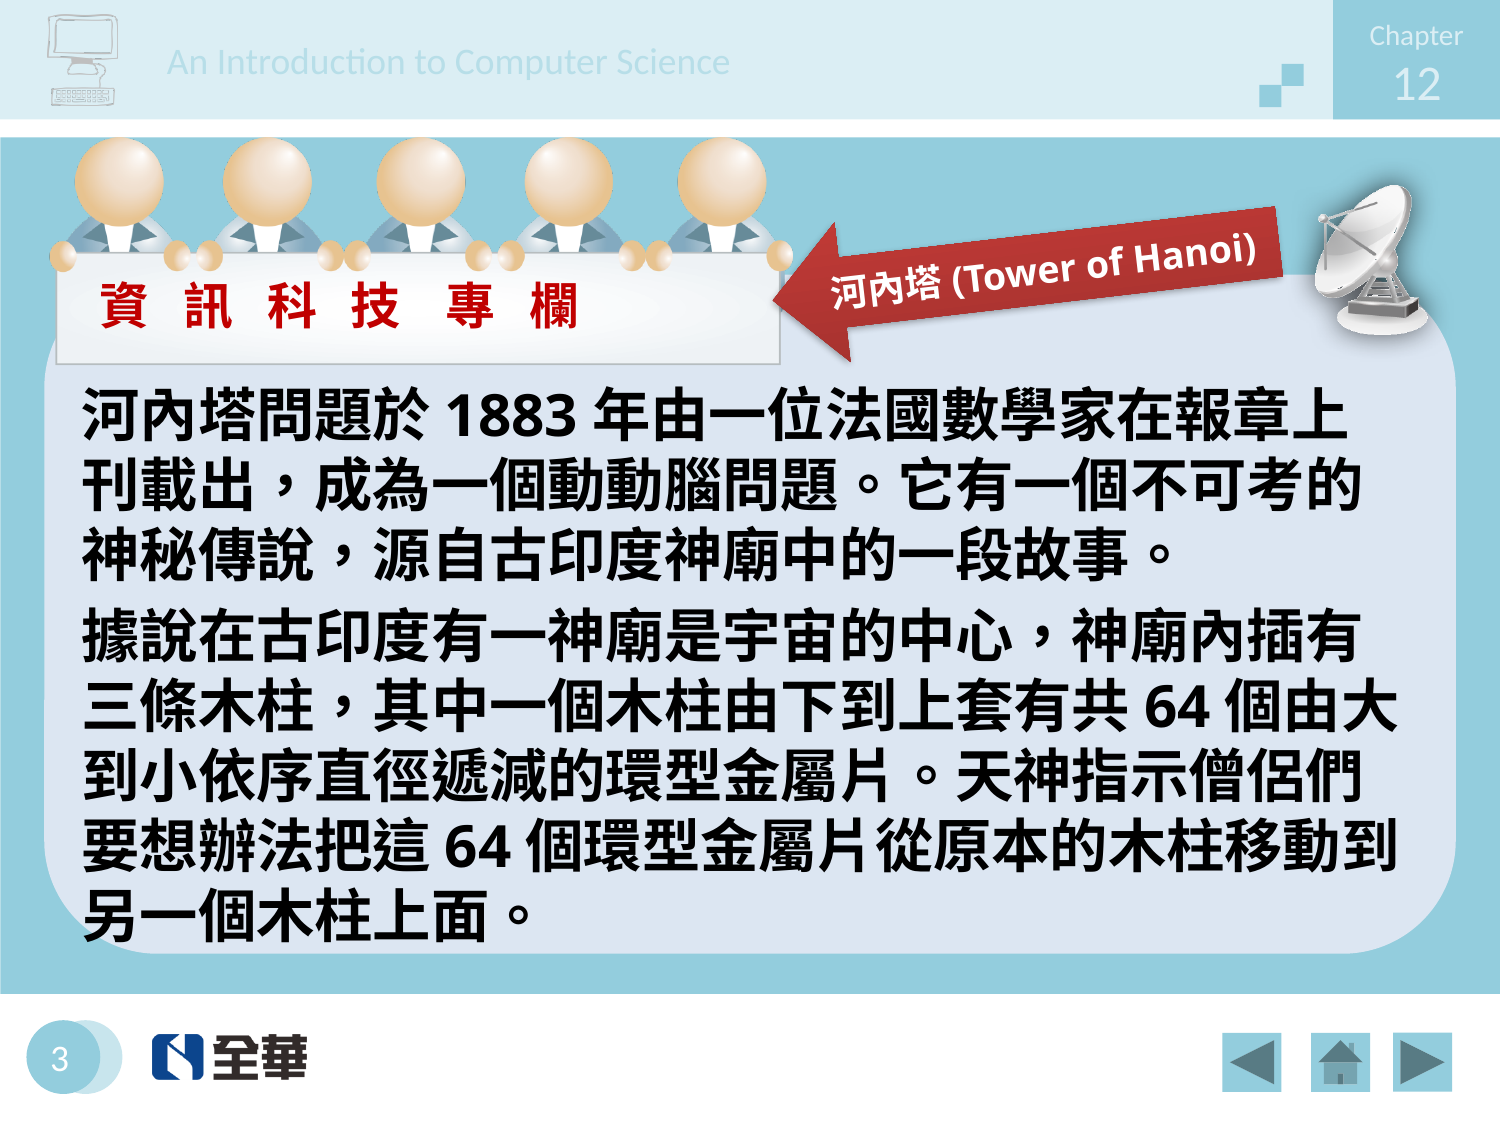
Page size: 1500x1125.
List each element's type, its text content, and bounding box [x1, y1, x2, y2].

list 河內塔問題於1883年由一位法國數學家在報章上刊載出，成為一個動動腦問題。它有一個不可考的神秘傳說，源自古印度神廟中的一段故事。 據說在古印度有一神廟是宇宙的中心，神廟內插有三條木柱，其中一個木柱由下到上套有共64個由大到小依序直徑遞減的環型金屬片。天神指示僧侶們要想辦法把這64個環型金屬片從原本的木柱移動到另一個木柱上面。 [66, 370, 1417, 954]
picture [47, 14, 118, 106]
picture [152, 1034, 307, 1080]
text_box 河內塔(Tower of Hanoi) [772, 206, 1283, 363]
picture [1315, 185, 1436, 335]
picture [47, 137, 793, 371]
